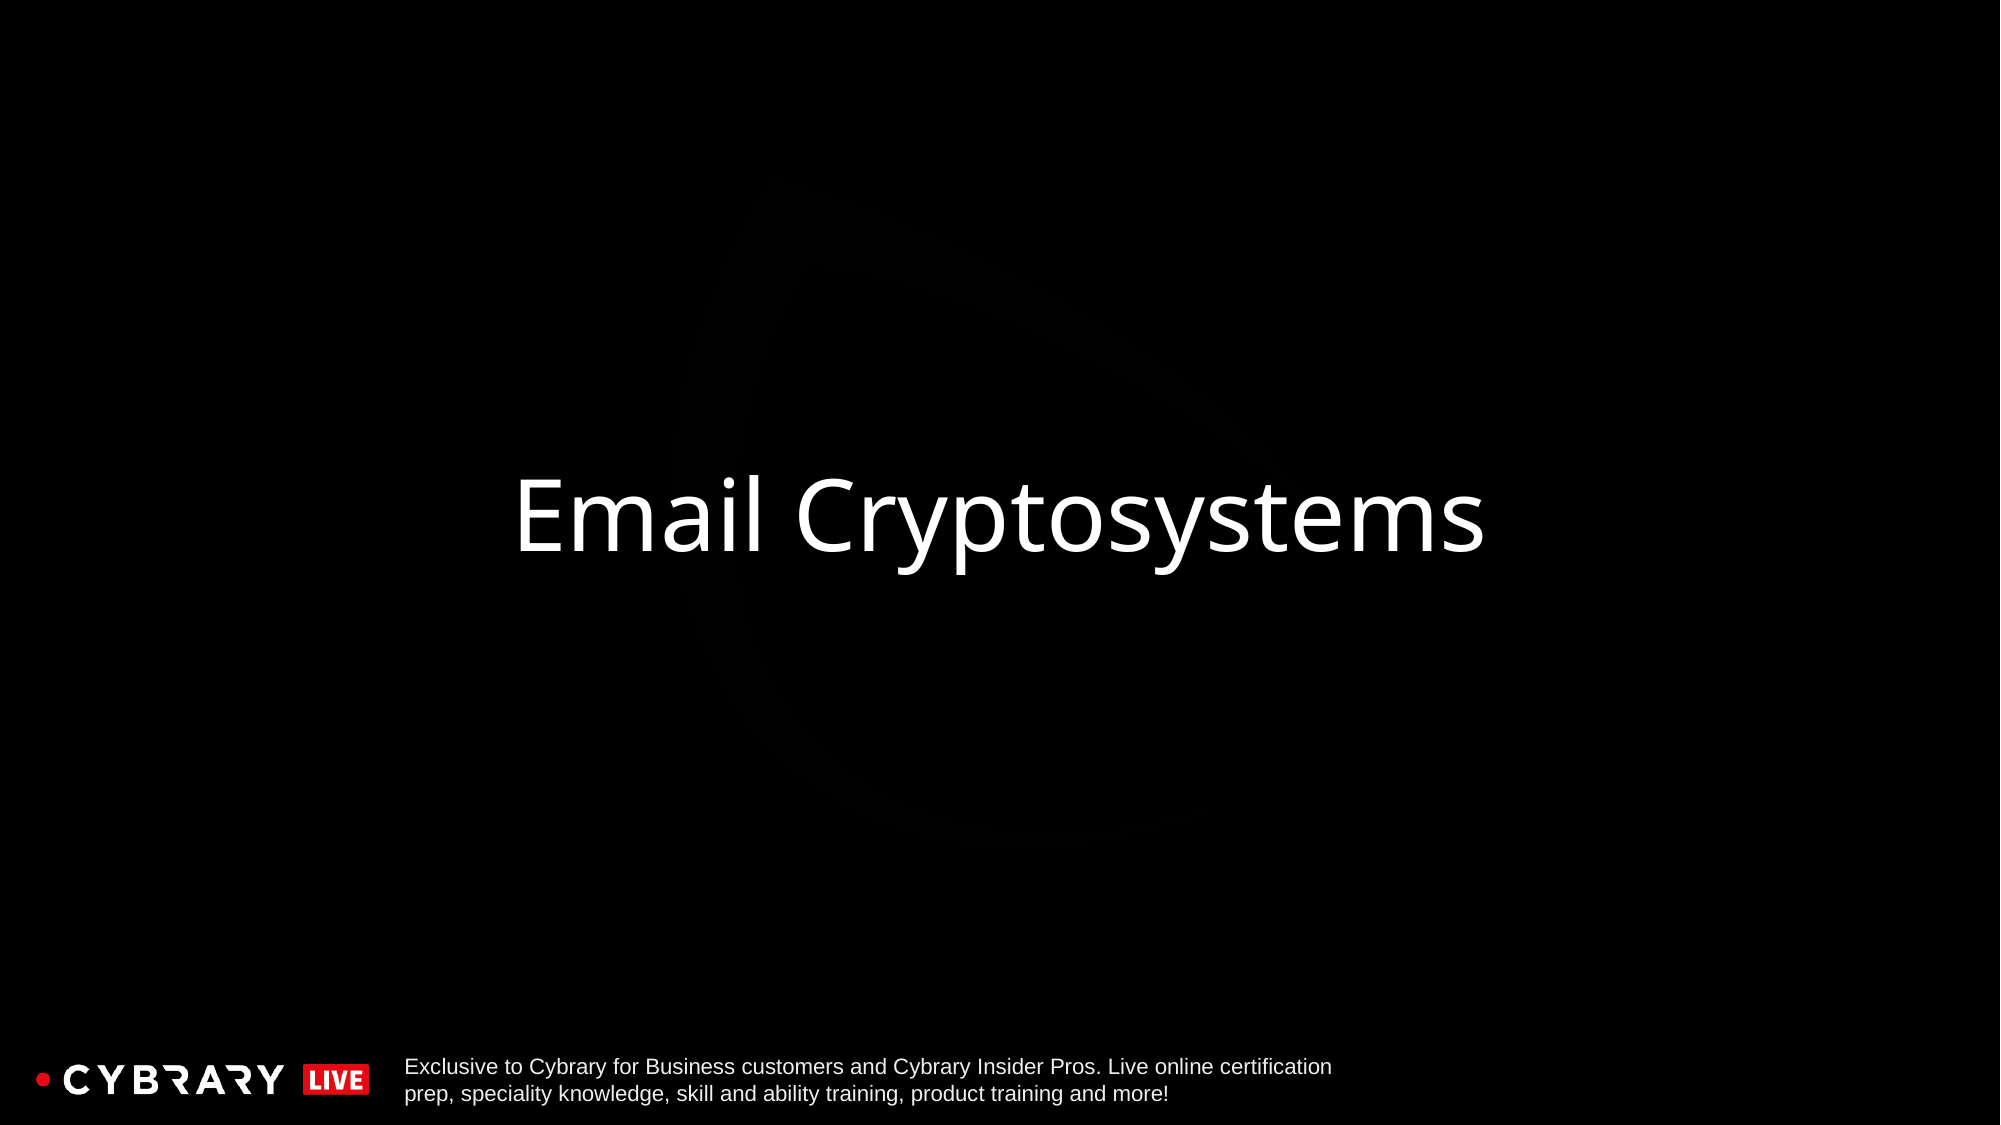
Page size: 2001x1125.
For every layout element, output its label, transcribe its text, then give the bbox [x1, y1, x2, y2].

picture [36, 1064, 369, 1095]
title Email Cryptosystems [303, 63, 1697, 959]
